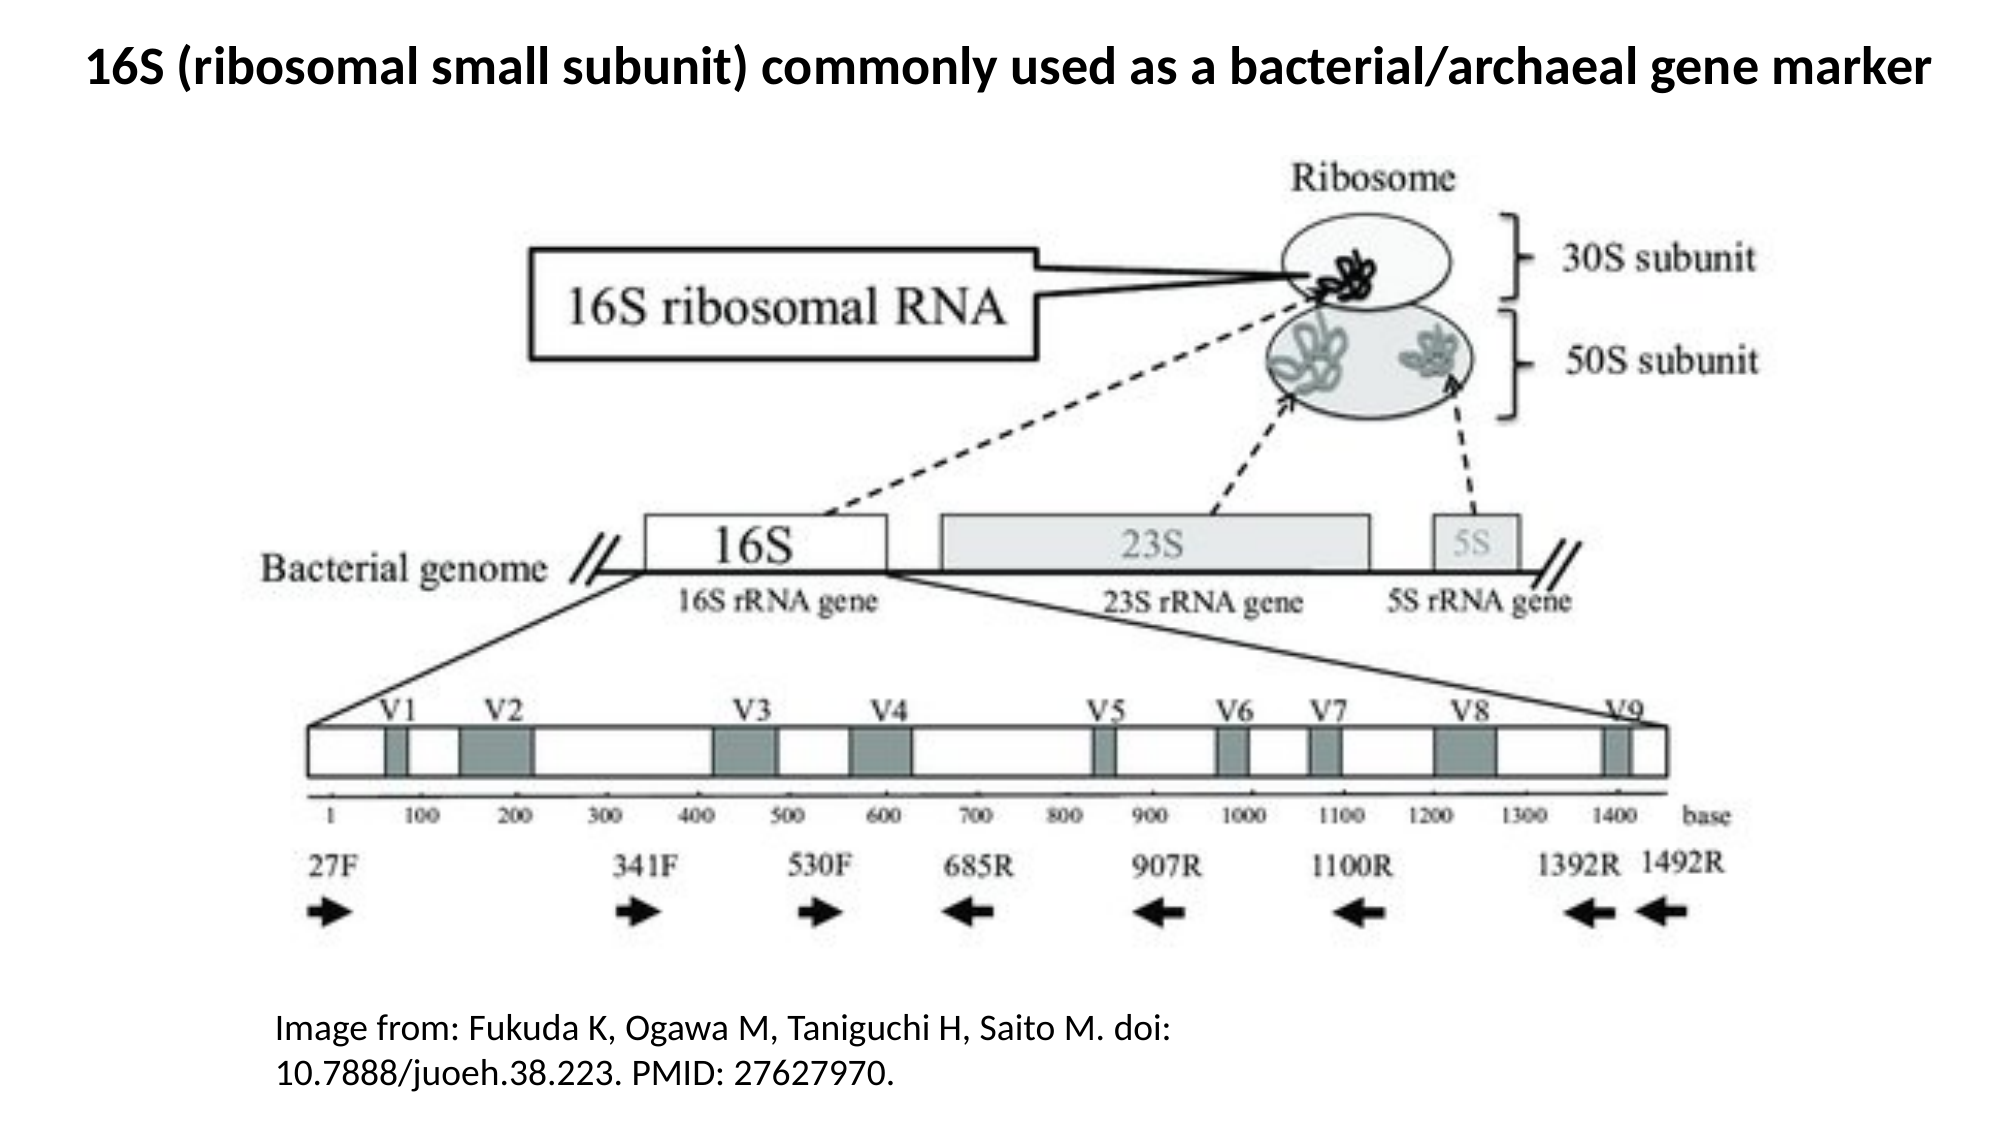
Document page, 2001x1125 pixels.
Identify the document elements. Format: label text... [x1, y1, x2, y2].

text_box Image from: Fukuda K, Ogawa M, Taniguchi H, Saito M. doi: 10.7888/juoeh.38.223. PMID: 27627970. [260, 995, 1425, 1101]
text_box 16S (ribosomal small subunit) commonly used as a bacterial/archaeal gene marker [69, 23, 1951, 104]
picture [20, 155, 2000, 970]
